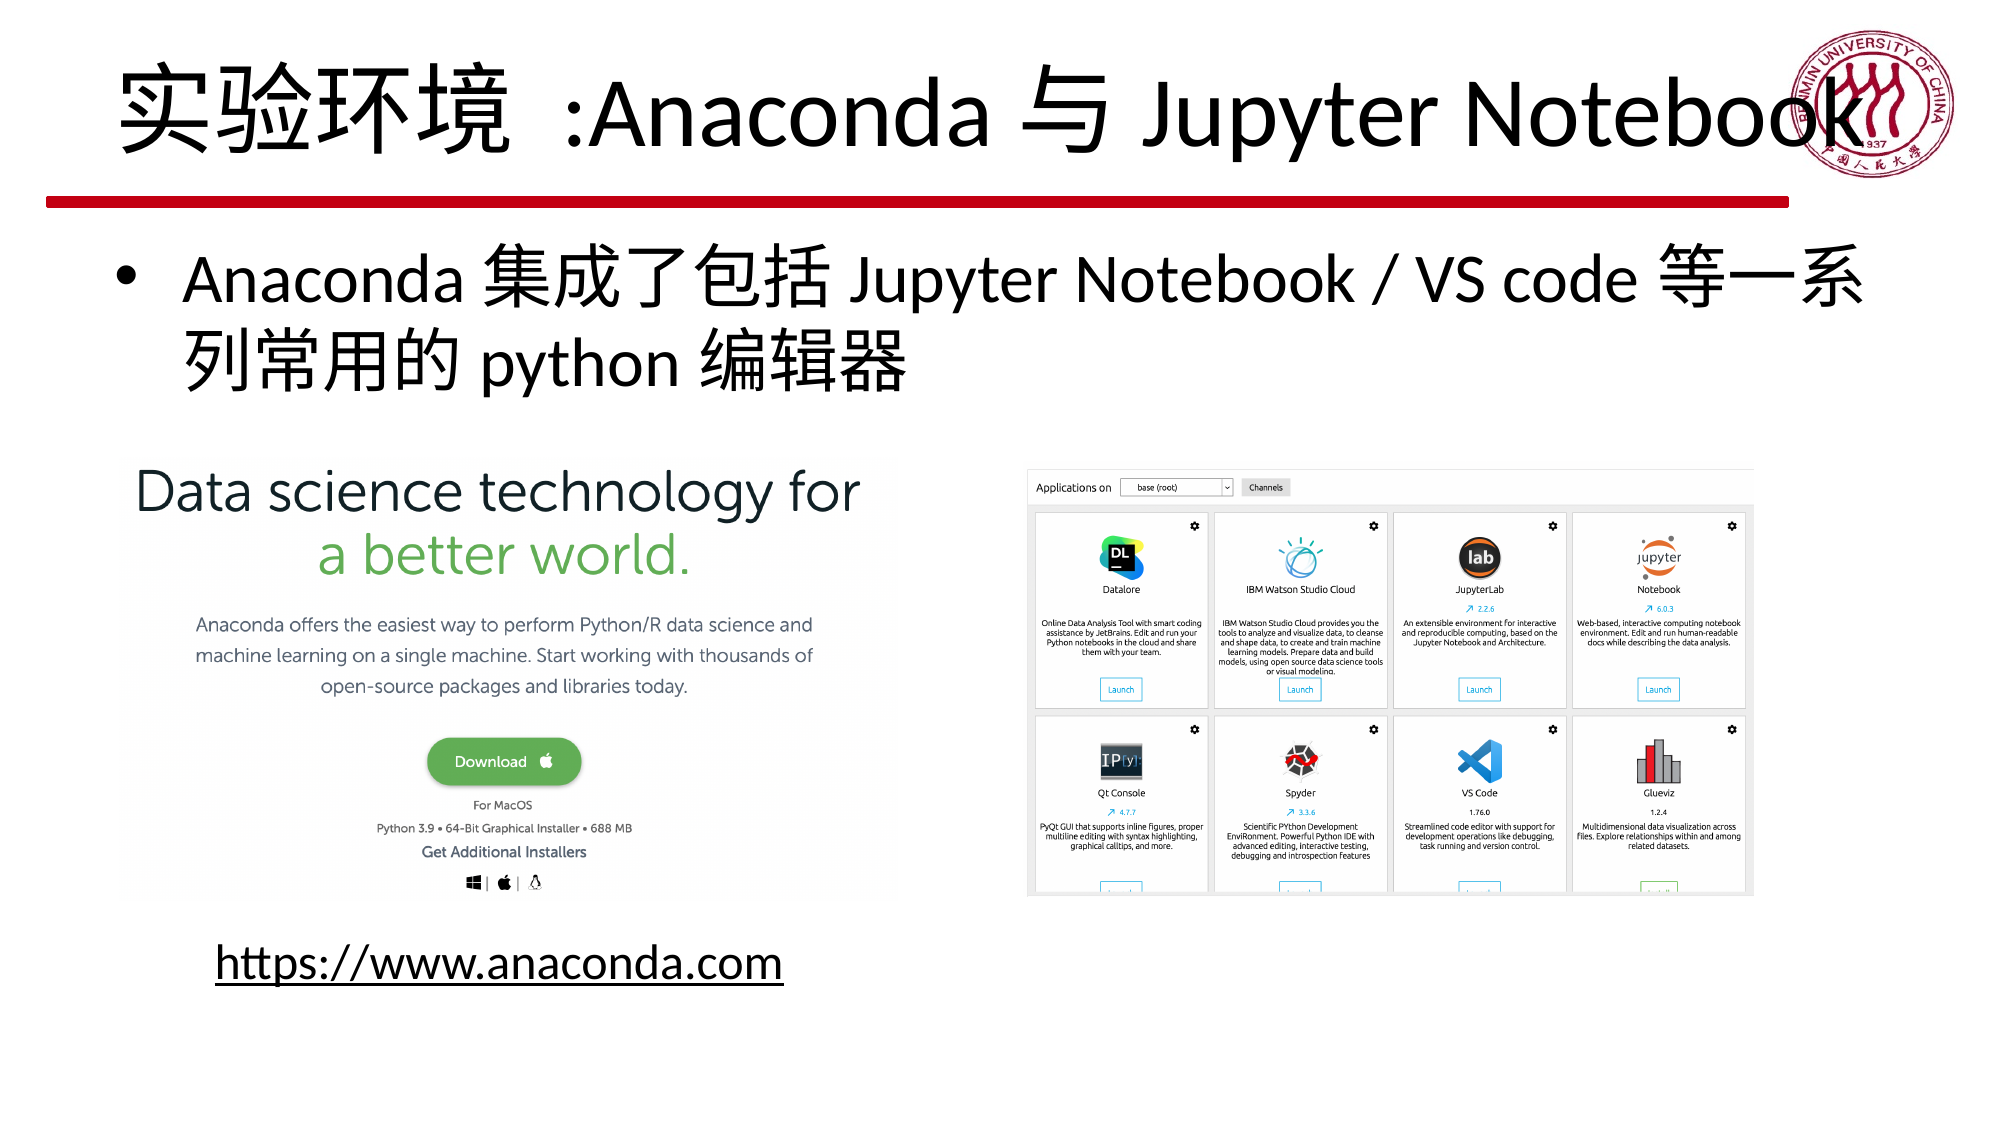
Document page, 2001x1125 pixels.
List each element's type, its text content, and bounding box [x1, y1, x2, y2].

title 实验环境 :Anaconda与Jupyter Notebook [99, 34, 1900, 179]
picture [1022, 461, 1754, 897]
picture [119, 457, 899, 901]
text_box https://www.anaconda.com [199, 921, 954, 997]
list Anaconda集成了包括Jupyter Notebook / VS code等一系列常用的python编辑器 [99, 224, 1900, 1020]
picture [1788, 24, 1960, 179]
